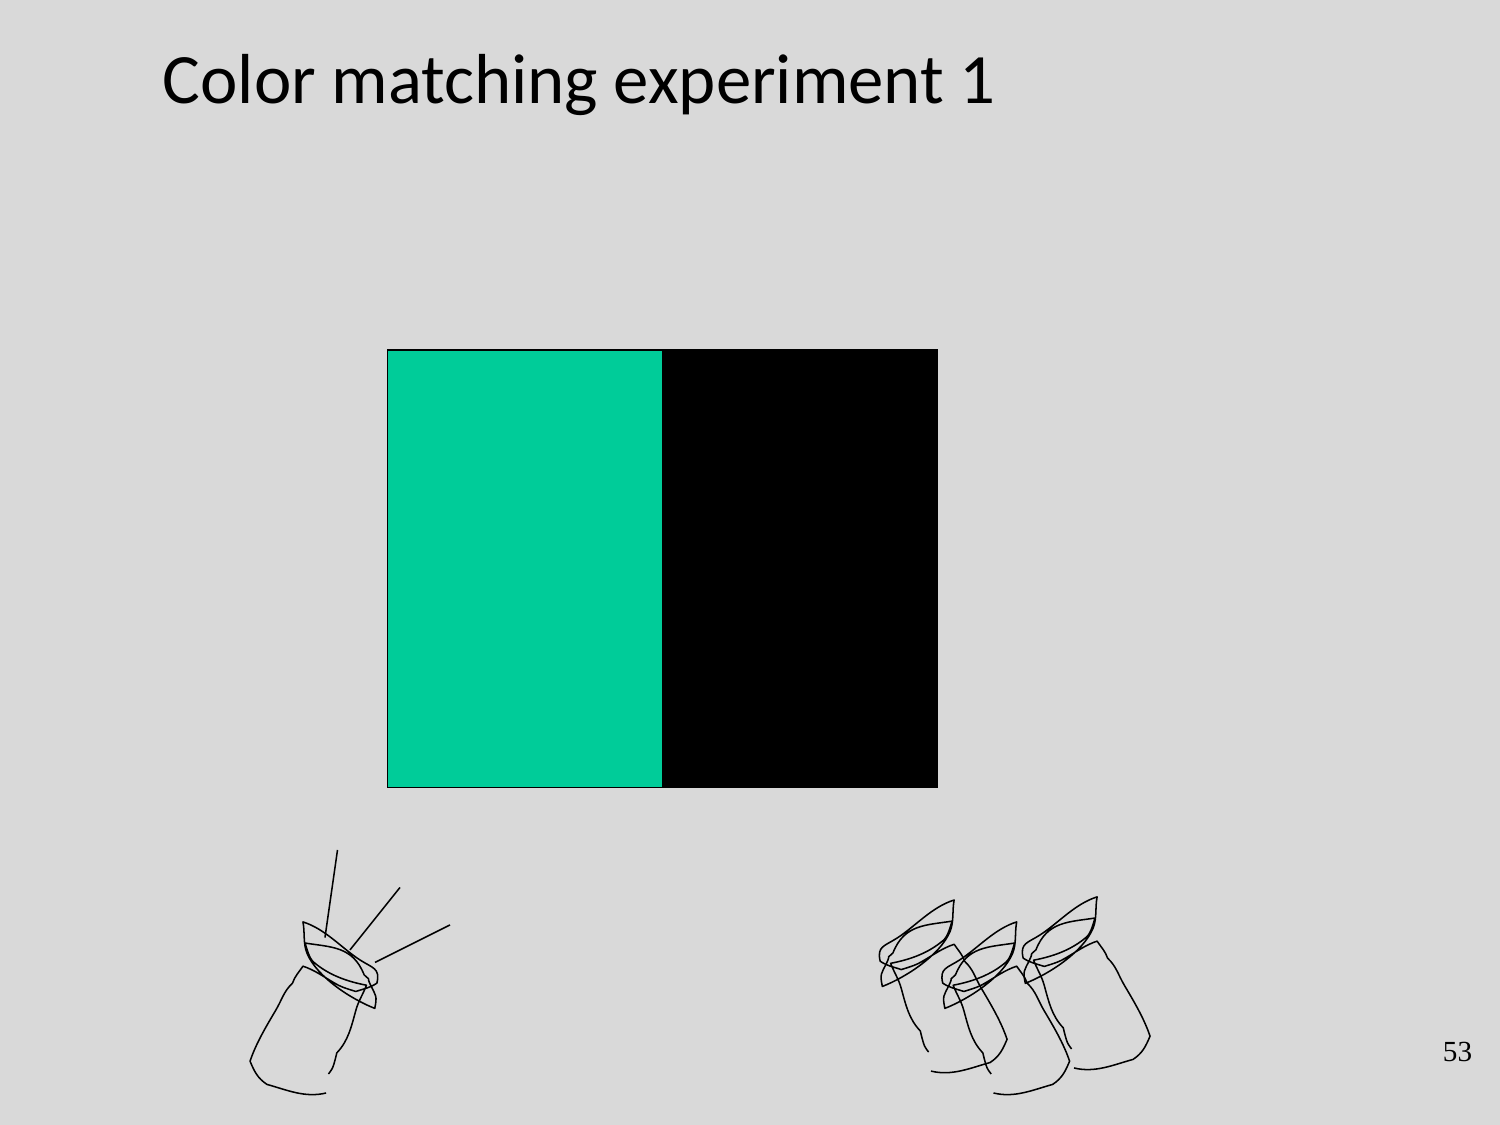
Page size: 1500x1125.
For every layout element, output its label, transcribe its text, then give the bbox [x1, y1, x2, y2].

text_box [250, 921, 378, 1095]
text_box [349, 887, 401, 951]
text_box [963, 921, 1070, 1095]
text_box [324, 849, 338, 938]
text_box [662, 349, 938, 788]
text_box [374, 924, 451, 963]
text_box [1022, 896, 1151, 1070]
text_box [879, 900, 1008, 1073]
title Color matching experiment 1 [147, 25, 1353, 127]
slide_number 53 [1175, 1025, 1488, 1100]
text_box [387, 349, 662, 788]
